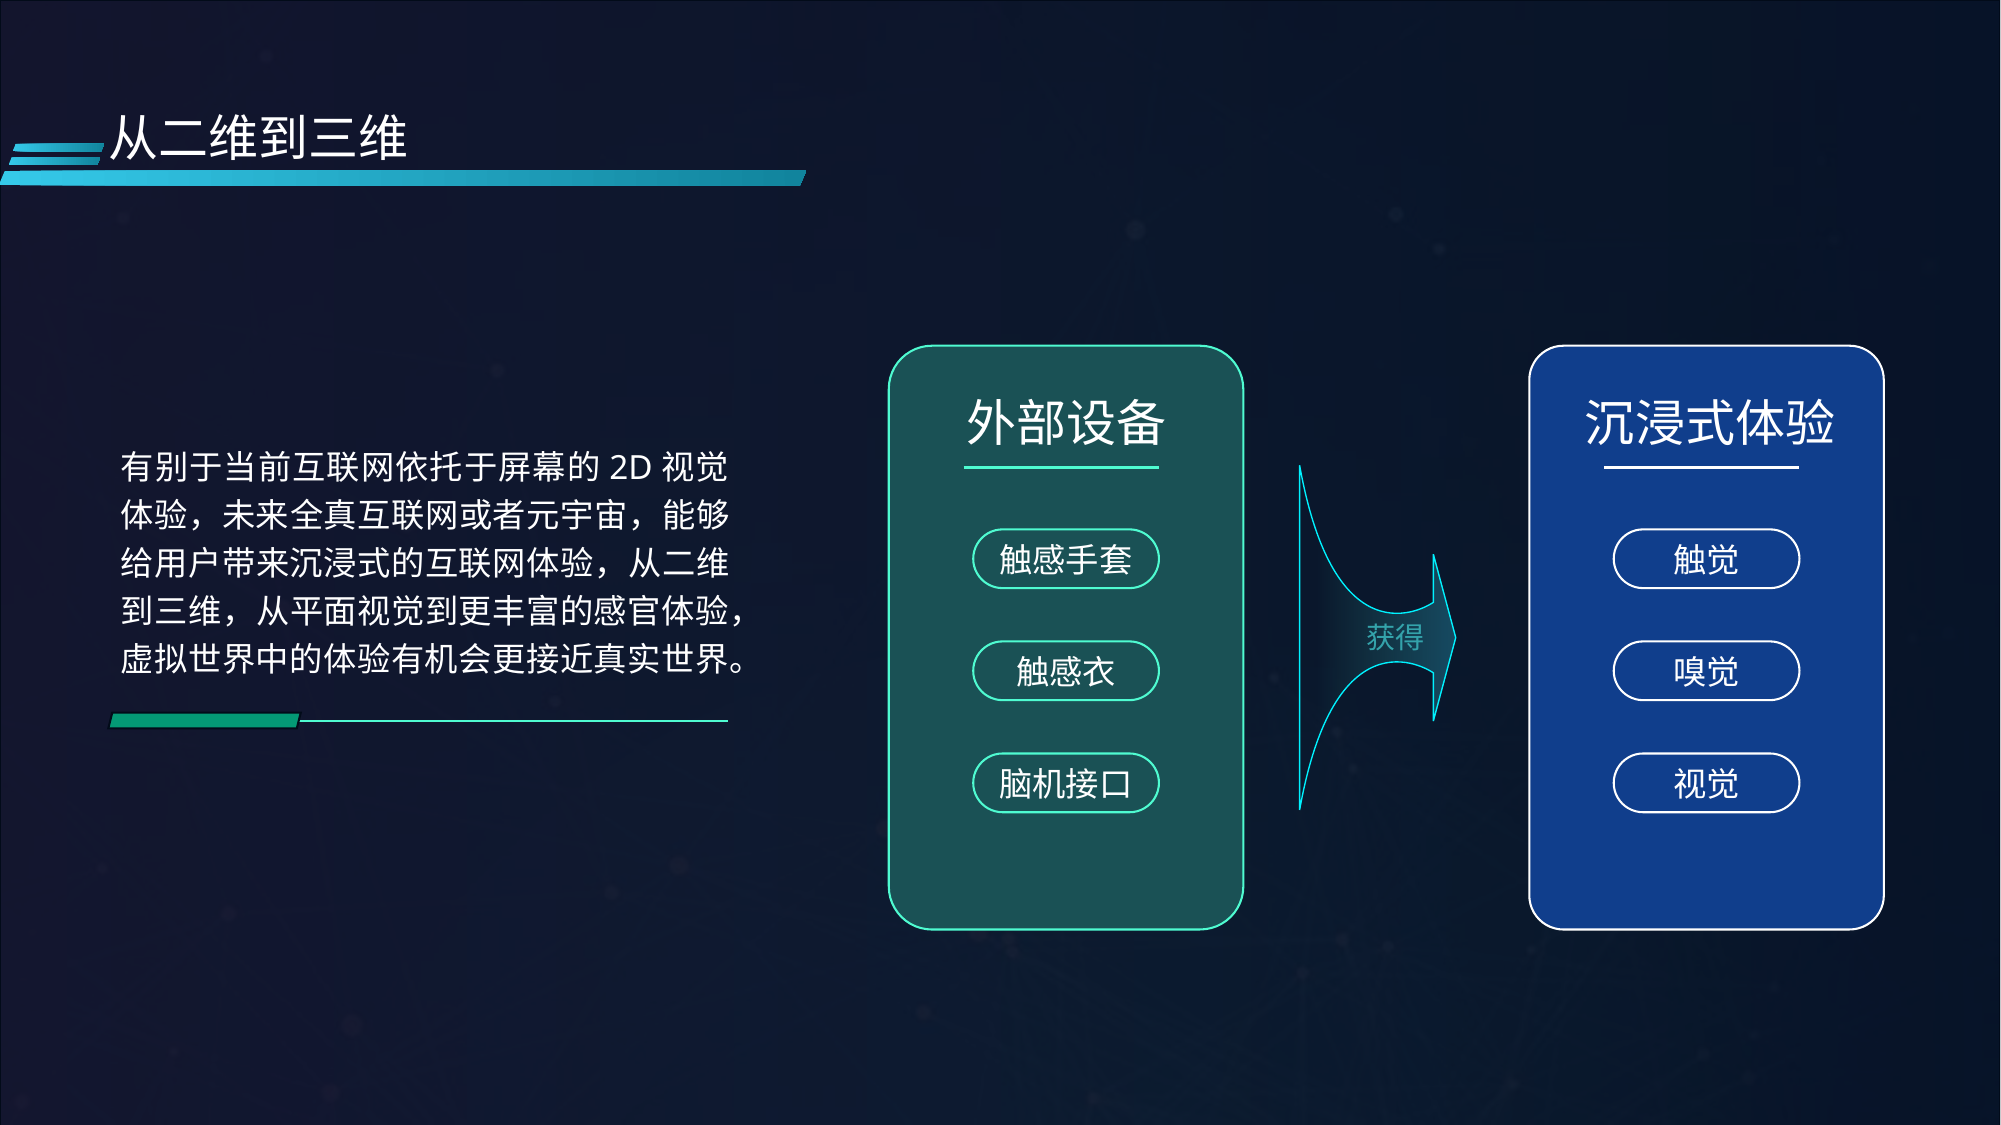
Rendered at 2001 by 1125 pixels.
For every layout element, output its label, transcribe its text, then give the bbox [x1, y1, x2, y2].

text_box 视觉 [1612, 752, 1801, 814]
text_box 触感衣 [972, 640, 1160, 702]
list 从二维到三维 [108, 105, 807, 171]
text_box 沉浸式体验 [1564, 383, 1856, 459]
text_box 触觉 [1612, 528, 1801, 590]
text_box 嗅觉 [1612, 640, 1801, 702]
text_box 脑机接口 [972, 752, 1160, 814]
text_box [887, 344, 1245, 931]
text_box 有别于当前互联网依托于屏幕的2D视觉体验，未来全真互联网或者元宇宙，能够给用户带来沉浸式的互联网体验，从二维到三维，从平面视觉到更丰富的感官体验，虚拟世界中的体验有机会更接近真实世界。 [106, 431, 744, 788]
text_box 外部设备 [938, 383, 1195, 459]
text_box [1528, 344, 1885, 931]
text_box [108, 712, 729, 729]
text_box 获得 [1299, 612, 1493, 663]
text_box 触感手套 [972, 528, 1160, 590]
text_box [1299, 465, 1385, 612]
text_box [1409, 554, 1449, 612]
text_box [1299, 663, 1386, 810]
text_box [1408, 663, 1449, 722]
